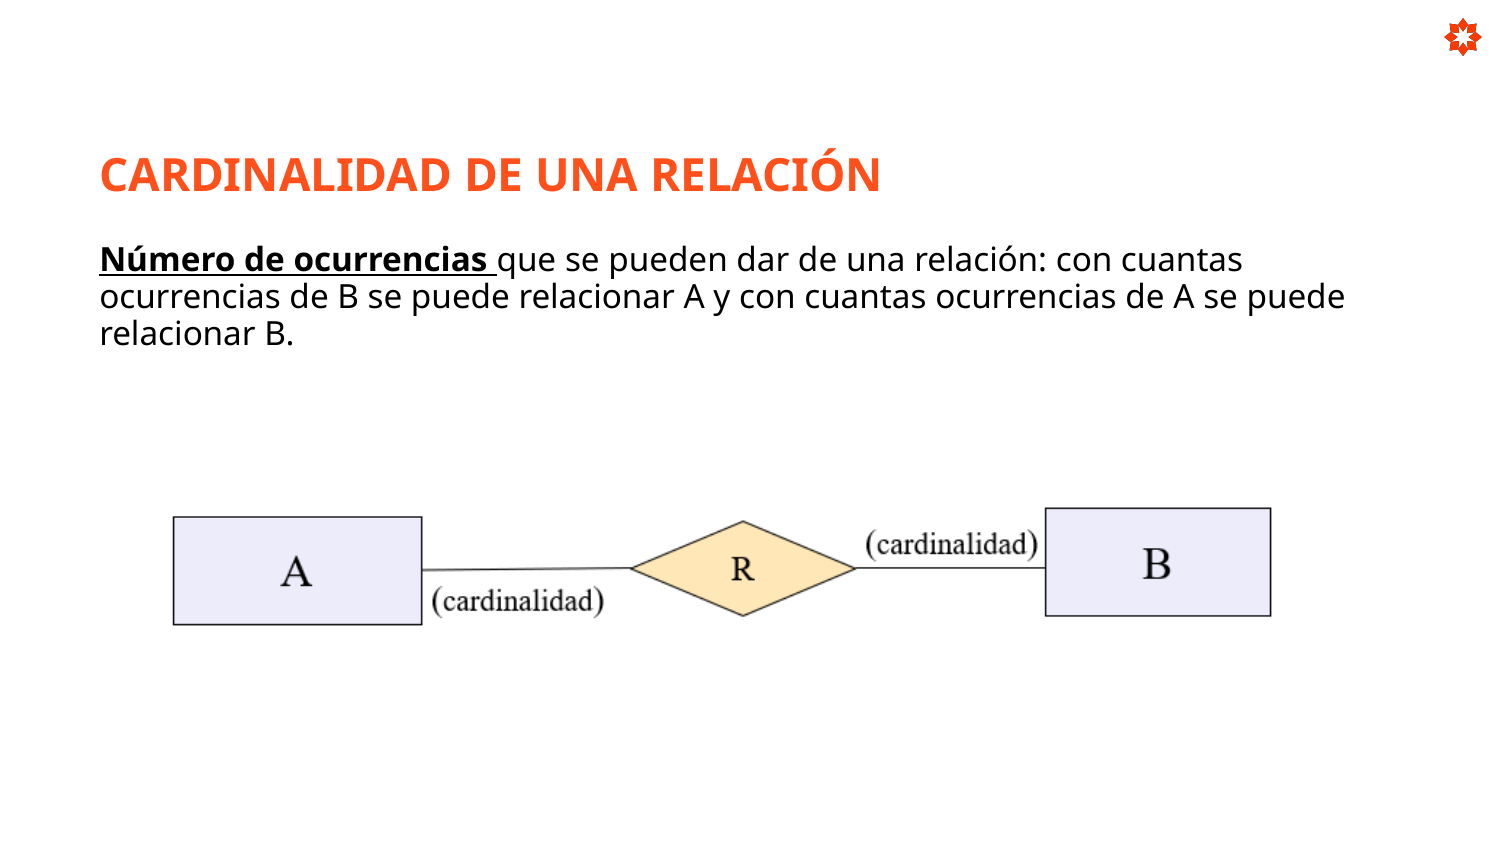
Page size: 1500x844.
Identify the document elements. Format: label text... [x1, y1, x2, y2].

title CARDINALIDAD DE UNA RELACIÓN [84, 96, 1216, 216]
picture [1444, 18, 1482, 56]
text_box Número de ocurrencias que se pueden dar de una relación: con cuantas ocurrencias de B se puede relacionar A y con cuantas ocurrencias de A se puede relacionar B. [84, 226, 1368, 409]
picture [102, 419, 1302, 710]
